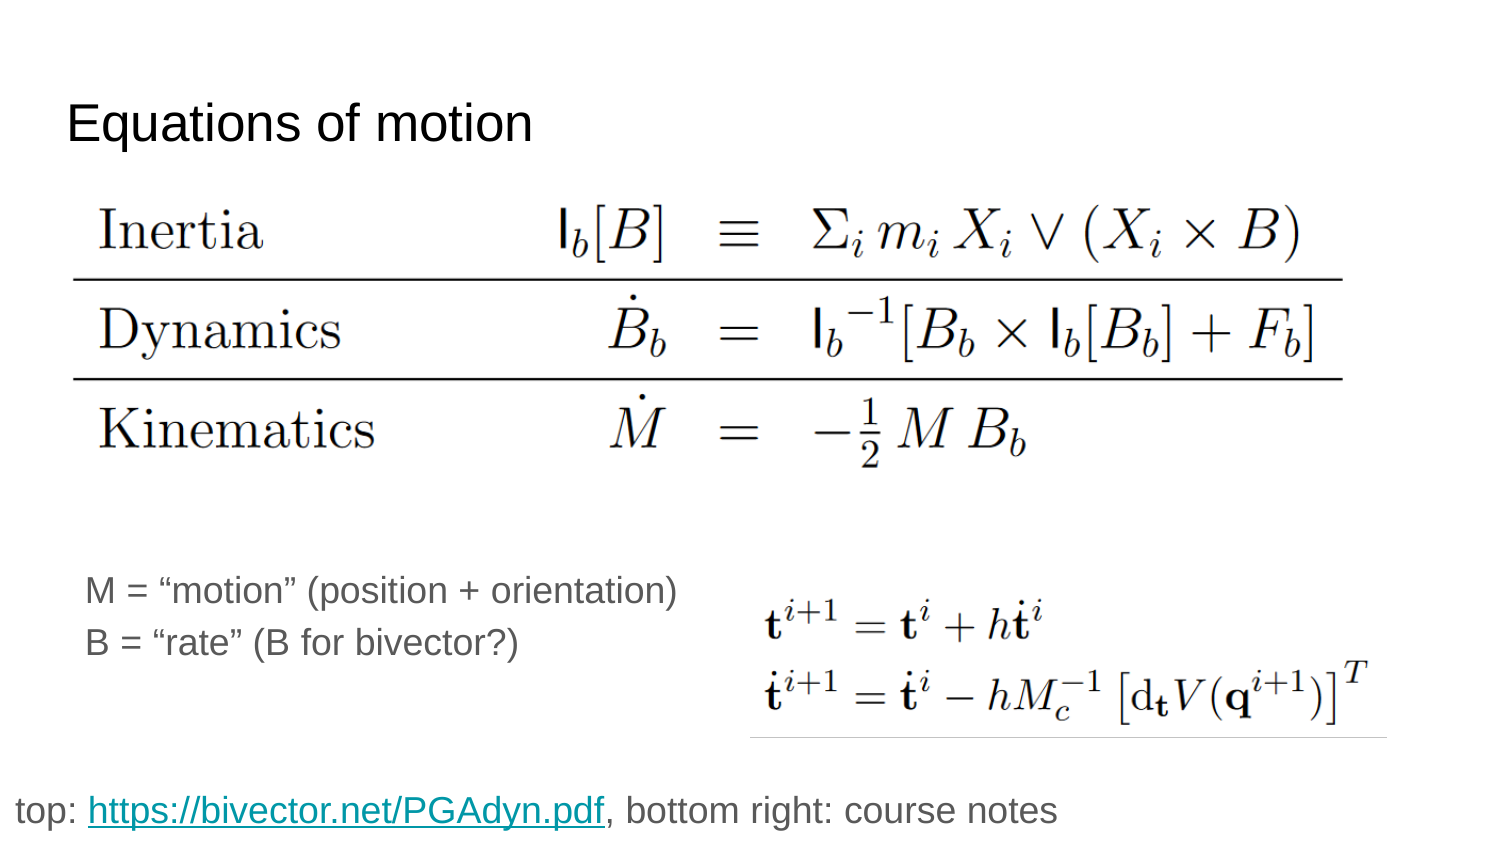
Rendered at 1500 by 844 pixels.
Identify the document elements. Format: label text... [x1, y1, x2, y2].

picture [749, 584, 1387, 750]
text_box top: https://bivector.net/PGAdyn.pdf, bottom right: course notes [0, 771, 1439, 844]
list M = “motion” (position + orientation) B = “rate” (B for bivector?) [51, 189, 1449, 750]
picture [50, 188, 1410, 471]
title Equations of motion [51, 72, 1449, 167]
